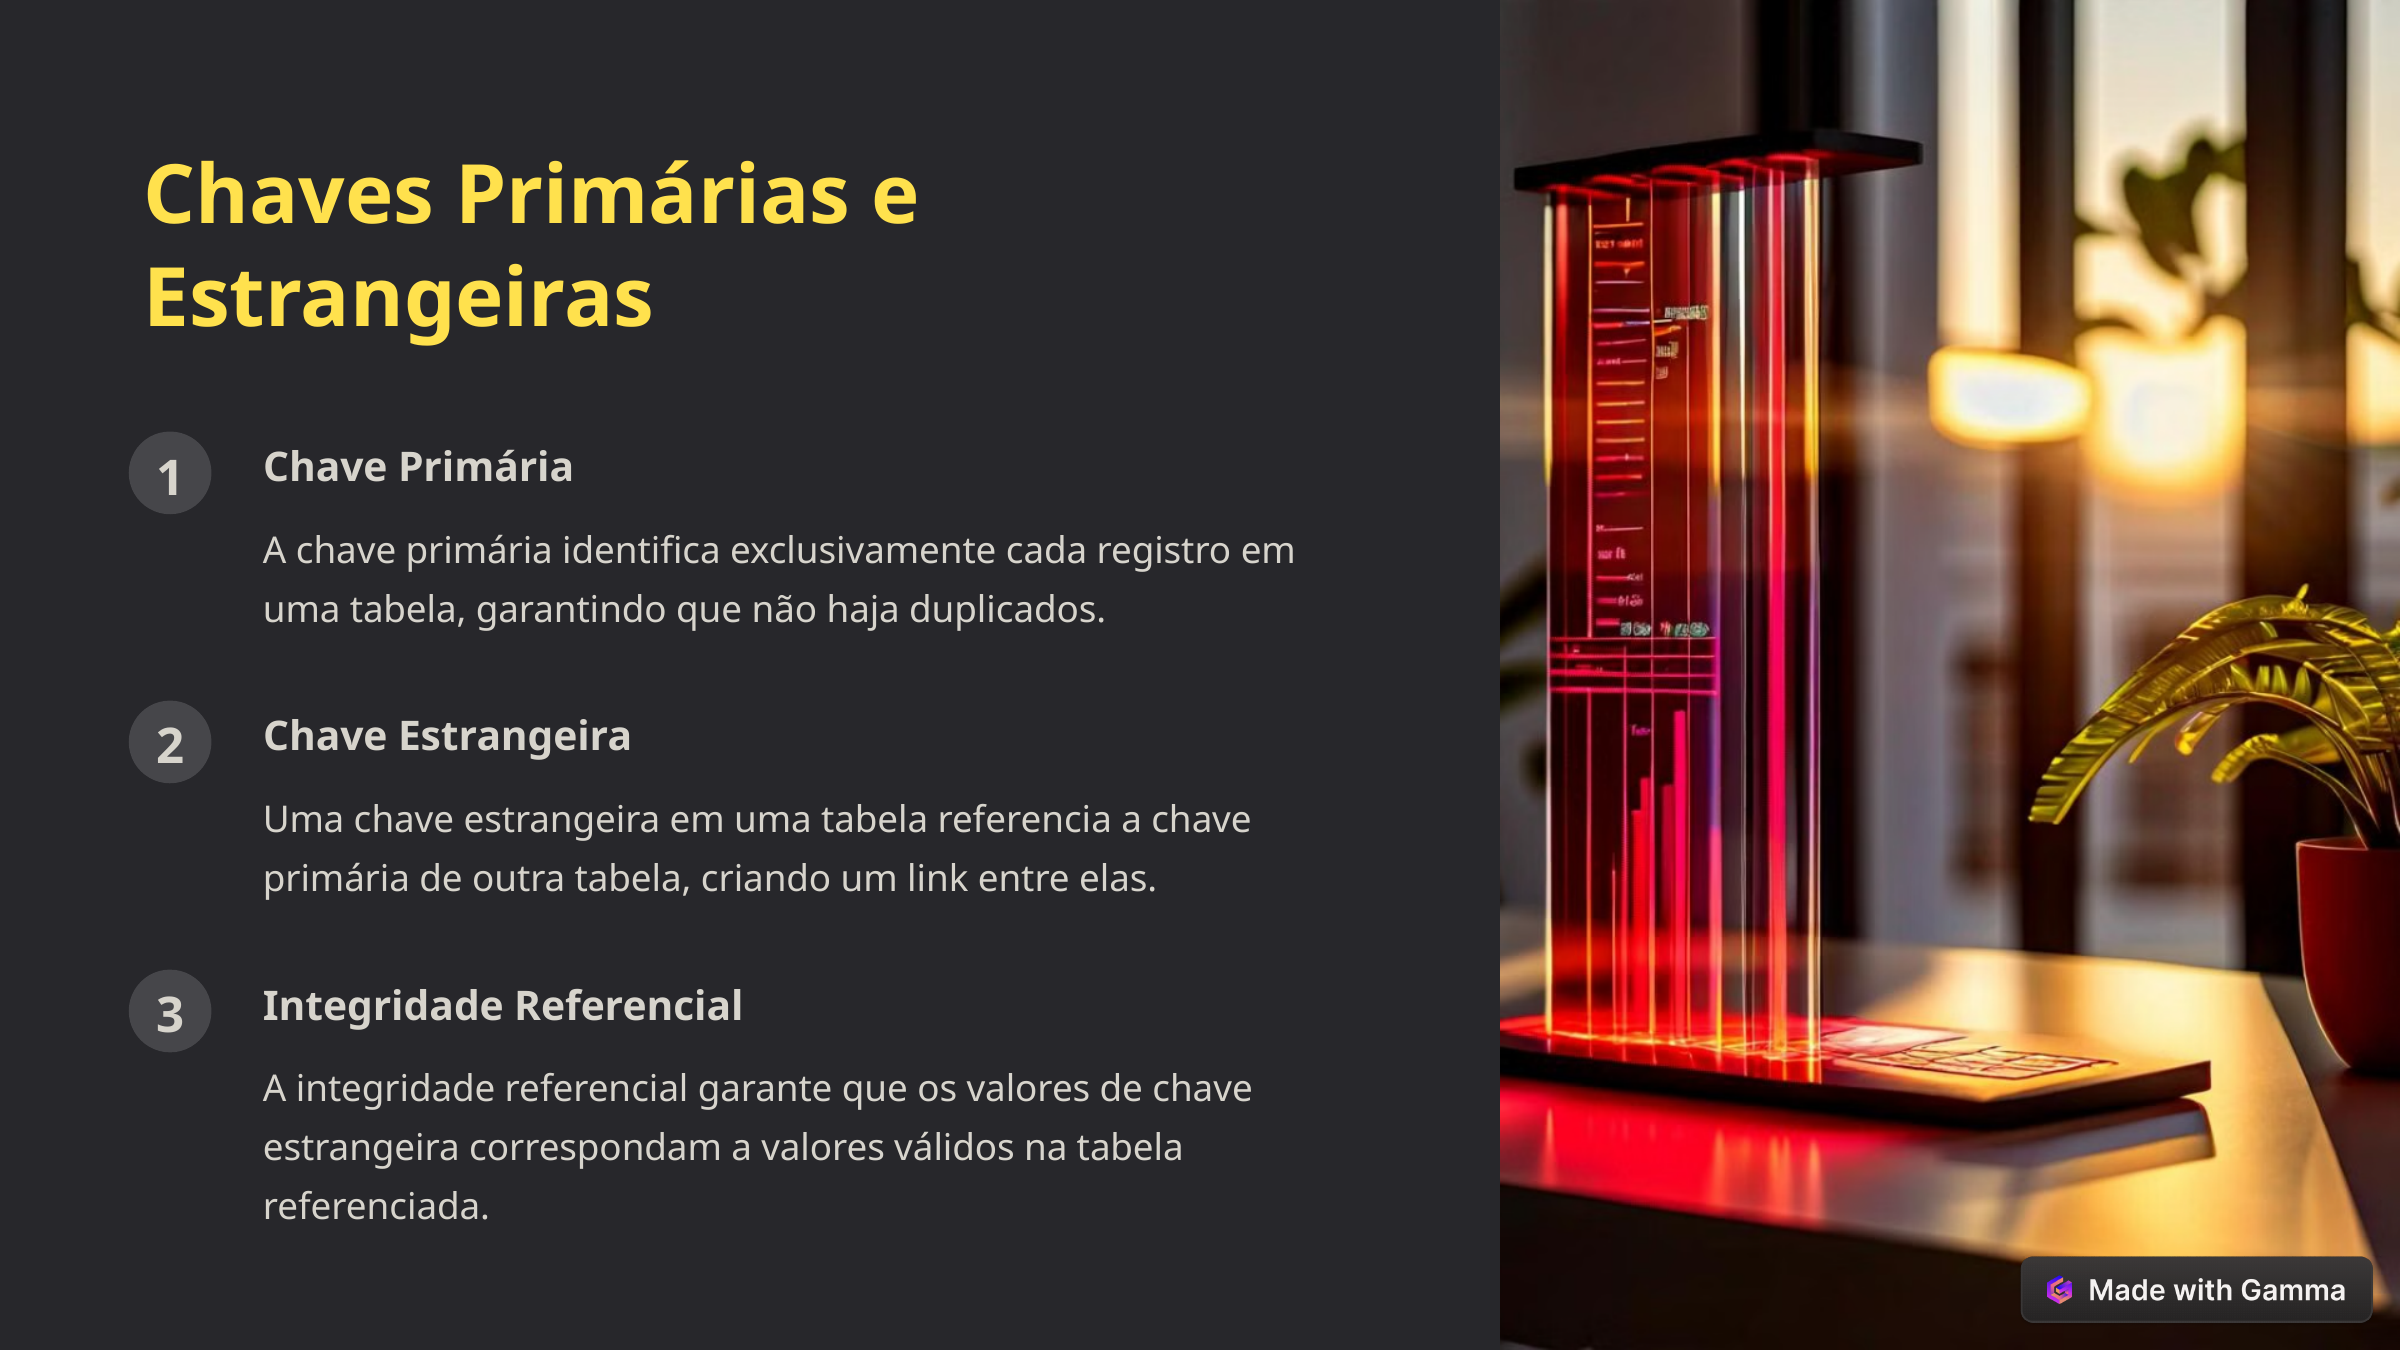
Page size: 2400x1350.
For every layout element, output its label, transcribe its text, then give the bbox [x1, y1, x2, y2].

text_box A chave primária identifica exclusivamente cada registro em uma tabela, garantindo que não haja duplicados. [248, 504, 1372, 623]
text_box [128, 700, 212, 784]
text_box 3 [155, 986, 185, 1036]
text_box Chave Primária [248, 431, 657, 483]
text_box Chave Estrangeira [248, 700, 657, 752]
text_box Chaves Primárias e Estrangeiras [128, 130, 1372, 335]
text_box 1 [160, 448, 180, 498]
text_box [128, 969, 212, 1053]
text_box [0, 0, 1499, 1350]
picture [1499, 0, 2400, 1350]
text_box Uma chave estrangeira em uma tabela referencia a chave primária de outra tabela, criando um link entre elas. [248, 773, 1372, 892]
text_box Integridade Referencial [248, 969, 751, 1021]
text_box A integridade referencial garante que os valores de chave estrangeira correspondam a valores válidos na tabela referenciada. [248, 1042, 1372, 1220]
text_box [128, 431, 212, 515]
text_box 2 [155, 717, 185, 767]
